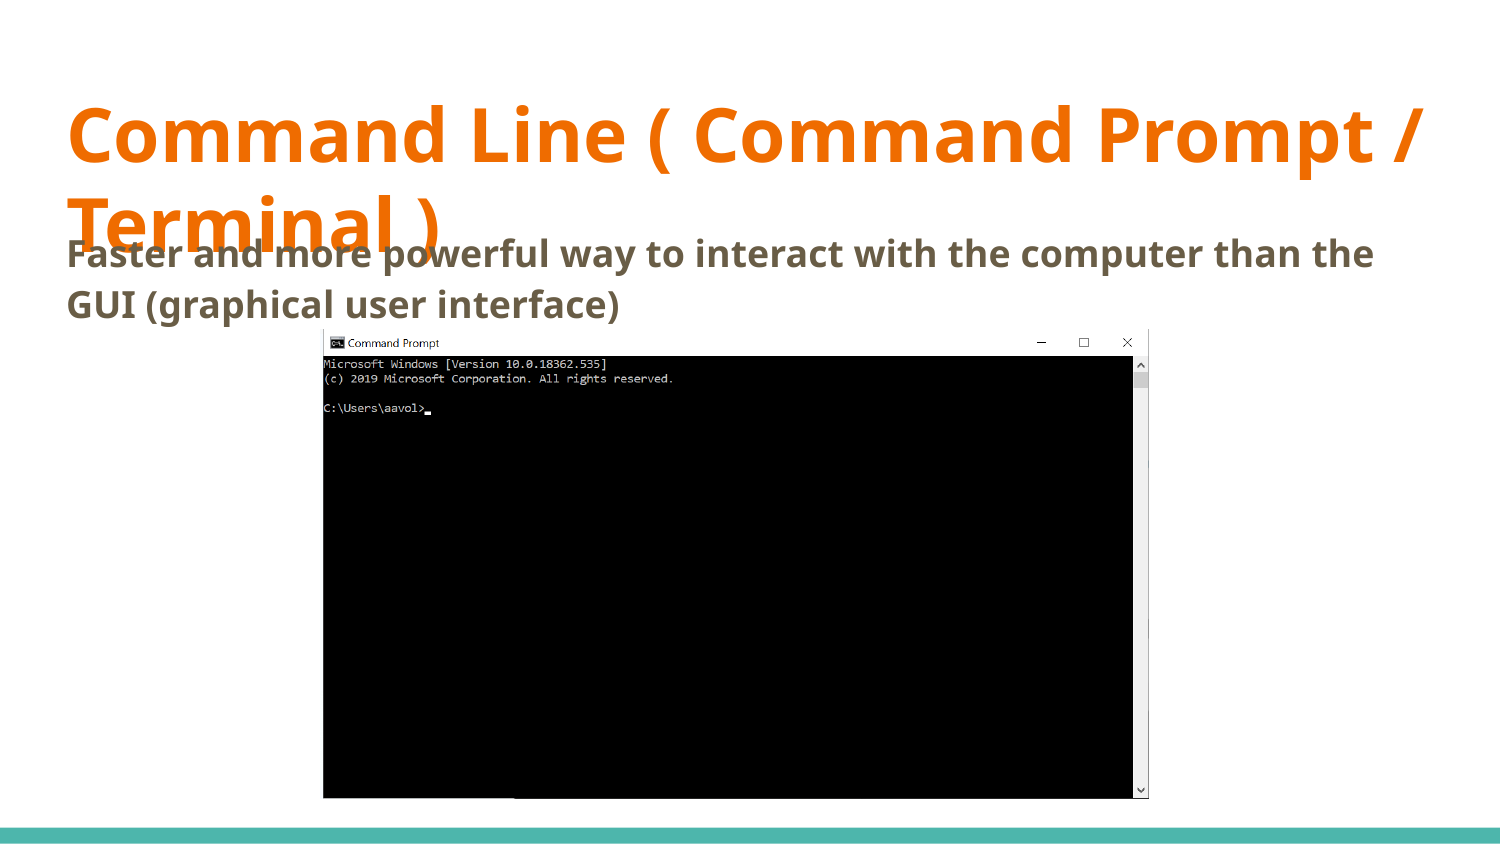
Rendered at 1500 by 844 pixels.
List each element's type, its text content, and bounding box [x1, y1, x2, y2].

picture [320, 329, 1150, 799]
list Faster and more powerful way to interact with the computer than the GUI (graphical user interface) [51, 207, 1449, 750]
title Command Line ( Command Prompt / Terminal ) [51, 72, 1449, 189]
